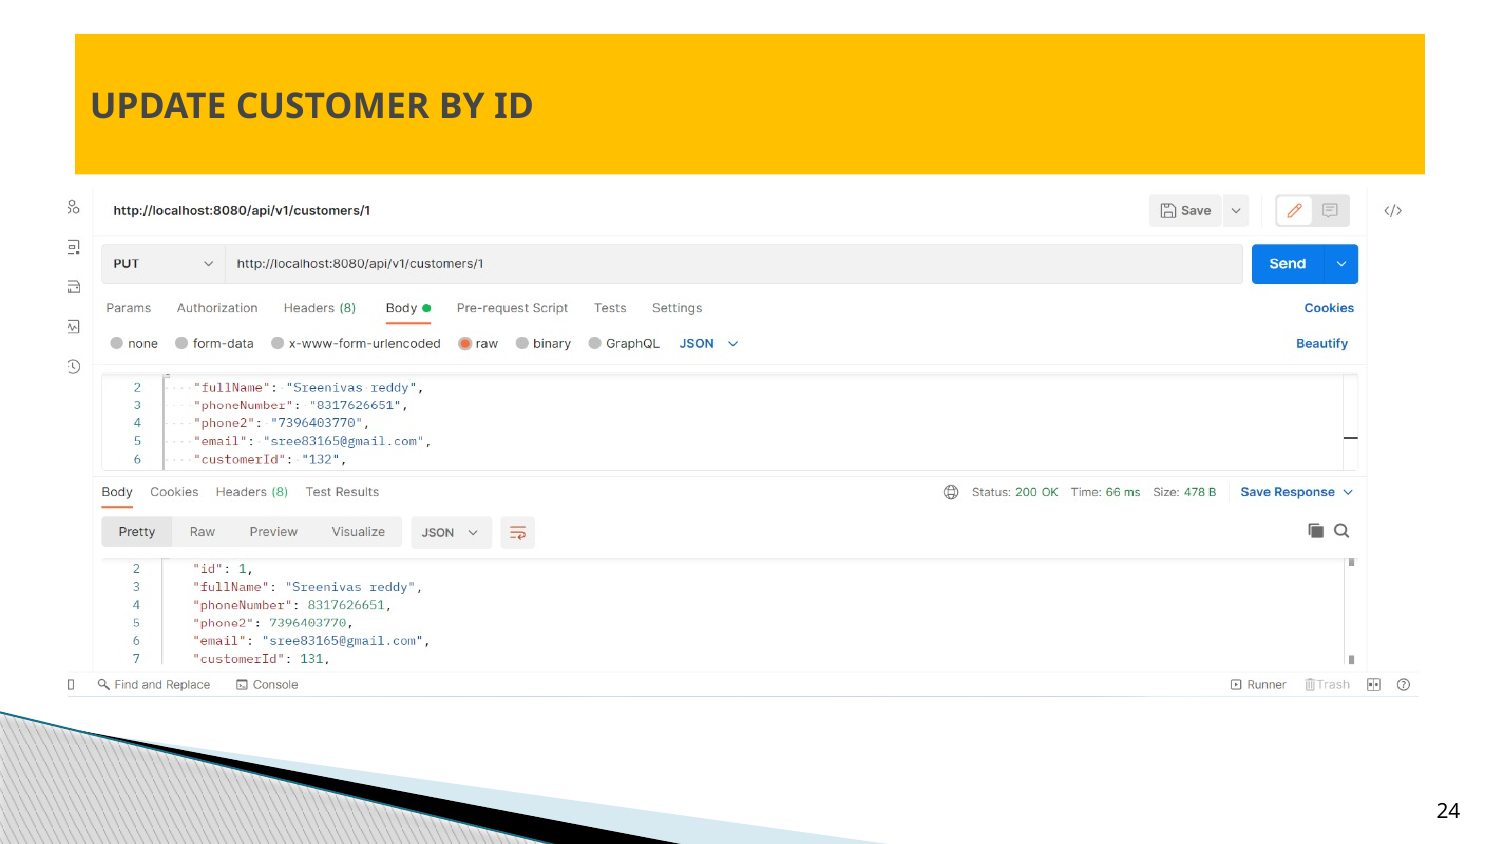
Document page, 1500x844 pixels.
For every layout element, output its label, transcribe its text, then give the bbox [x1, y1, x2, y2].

slide_number 24 [1418, 788, 1479, 834]
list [68, 187, 1419, 697]
title UPDATE CUSTOMER BY ID [75, 33, 1425, 175]
